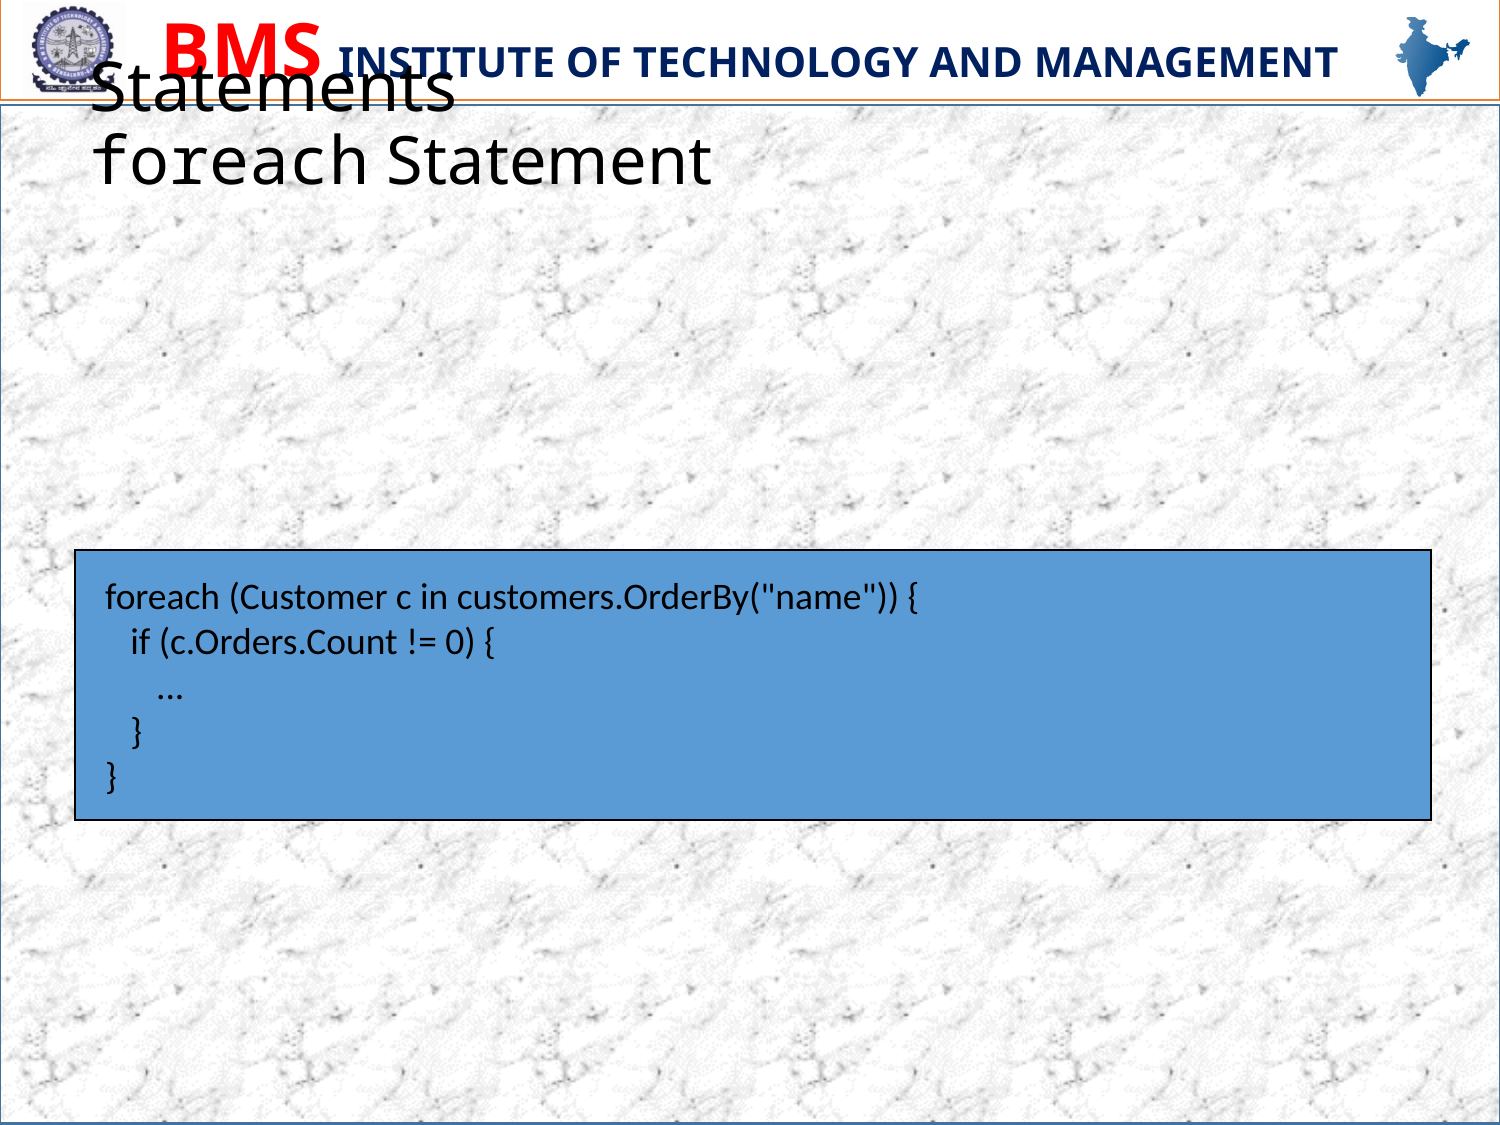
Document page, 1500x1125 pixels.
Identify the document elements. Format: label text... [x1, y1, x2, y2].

picture [22, 2, 126, 98]
text_box foreach (Customer c in customers.OrderBy("name")) { if (c.Orders.Count != 0) { ... } } [74, 549, 1432, 820]
picture [1394, 17, 1471, 98]
picture [1, 106, 1499, 1122]
title Statements foreach Statement [75, 45, 1425, 233]
